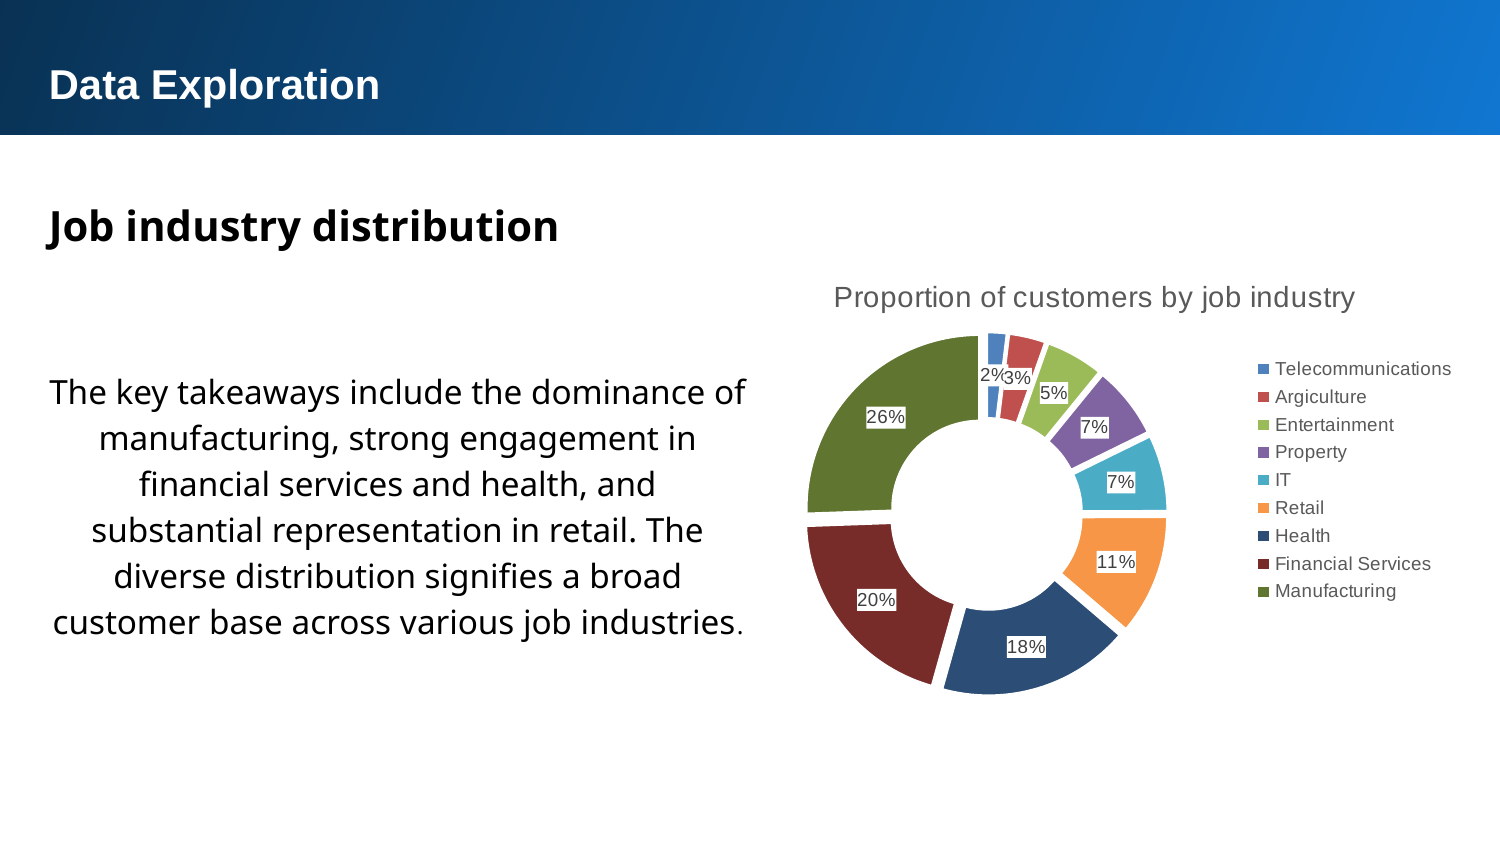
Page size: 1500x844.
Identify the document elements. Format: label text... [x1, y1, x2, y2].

text_box [0, 0, 1500, 135]
text_box Job industry distribution [33, 177, 1439, 266]
chart [719, 255, 1471, 706]
text_box The key takeaways include the dominance of manufacturing, strong engagement in financial services and health, and substantial representation in retail. The diverse distribution signifies a broad customer base across various job industries. [33, 350, 714, 656]
text_box Data Exploration [33, 43, 1439, 124]
